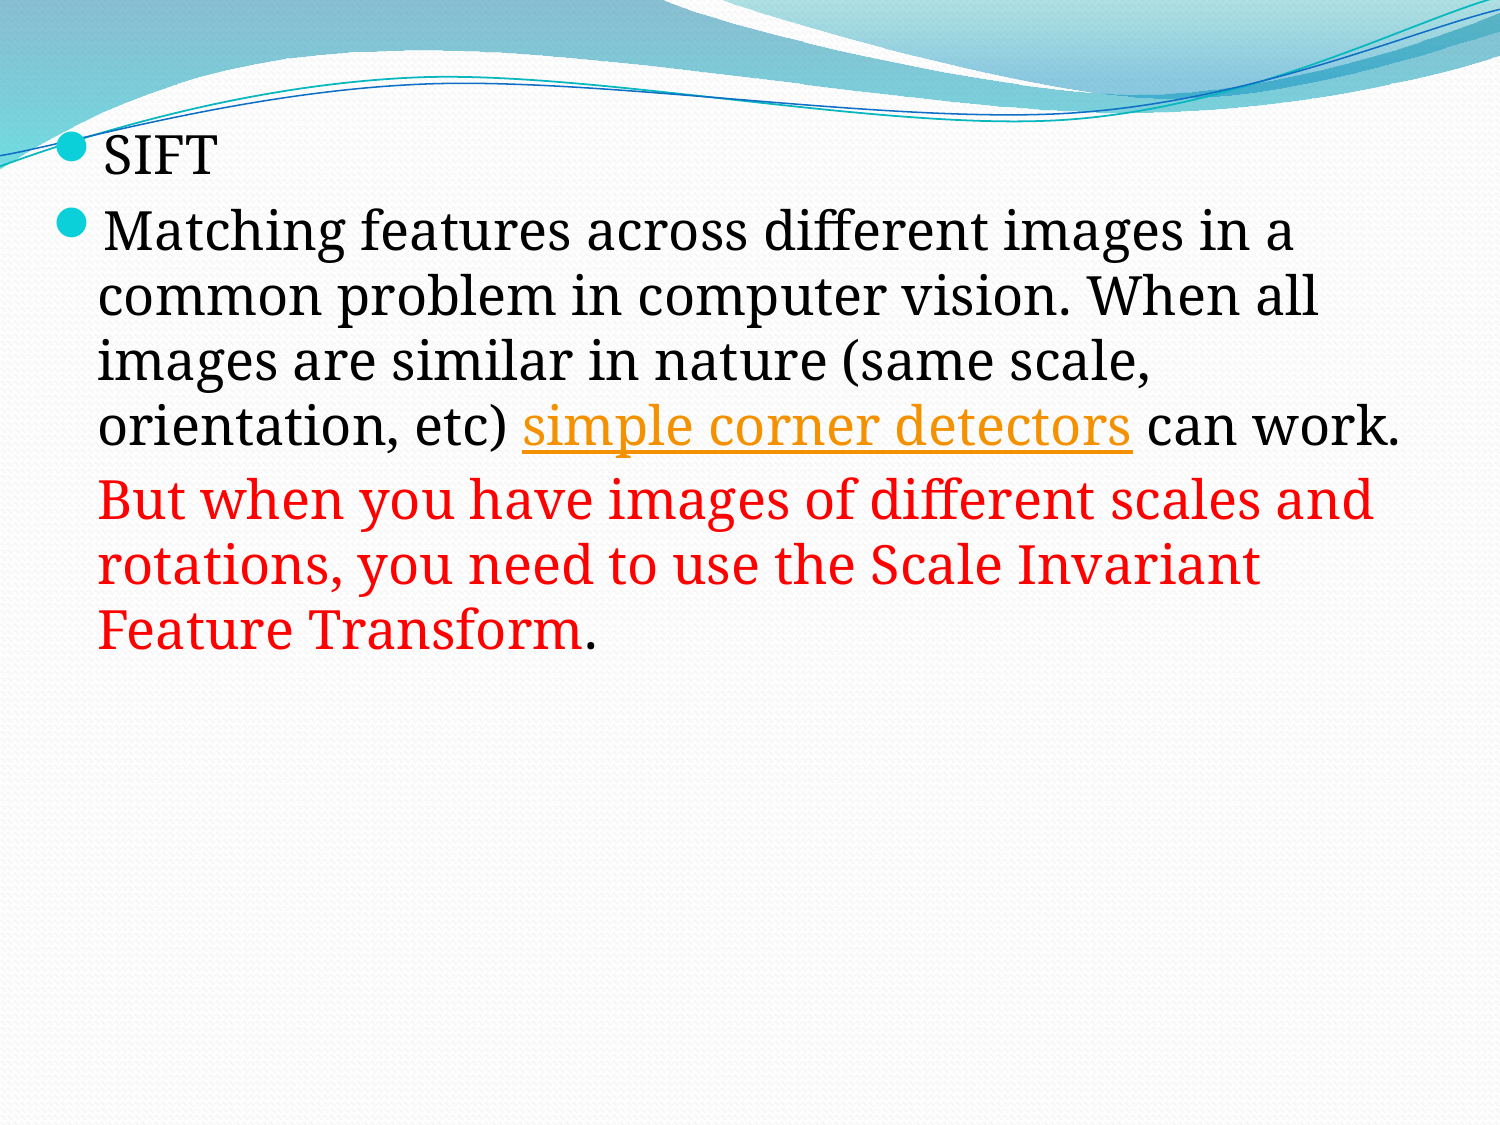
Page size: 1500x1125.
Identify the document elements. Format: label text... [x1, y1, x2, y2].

list SIFT Matching features across different images in a common problem in computer vision. When all images are similar in nature (same scale, orientation, etc) simple corner detectors can work. But when you have images of different scales and rotations, you need to use the Scale Invariant Feature Transform. [37, 37, 1425, 1005]
